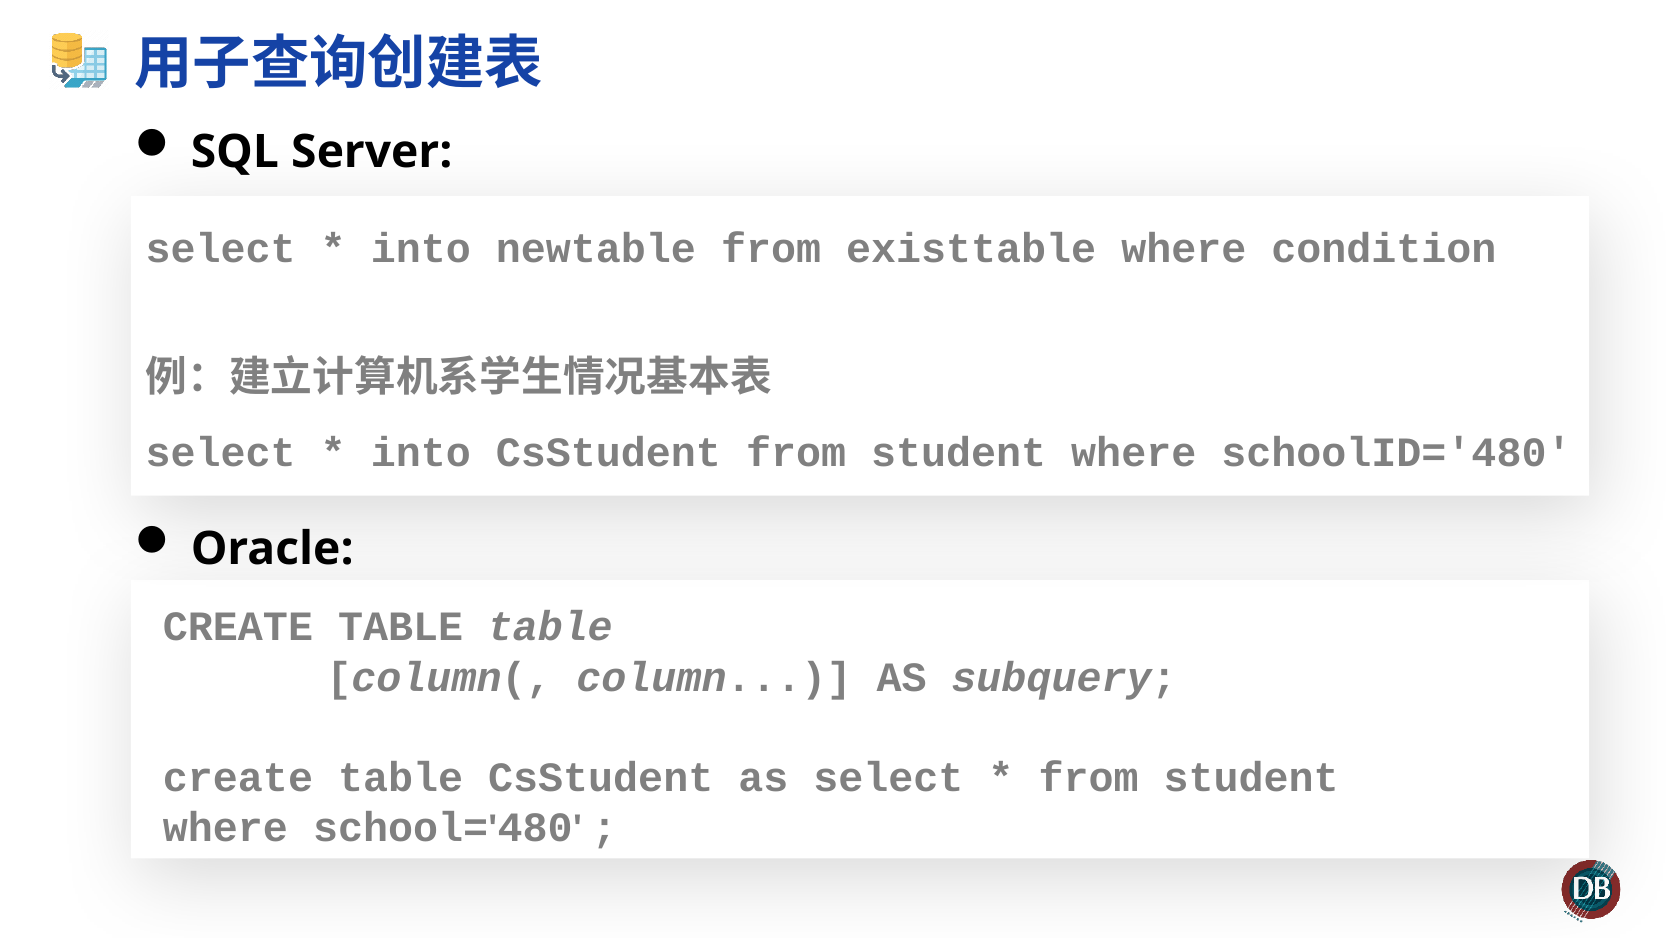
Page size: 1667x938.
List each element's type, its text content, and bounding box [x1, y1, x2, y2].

text_box [129, 578, 1591, 861]
text_box CREATE TABLE table [column(, column...)] AS subquery; create table CsStudent as select * from student where school='480' ; [146, 652, 1411, 796]
text_box Oracle: [119, 510, 372, 581]
text_box SQL Server: [119, 113, 475, 184]
title 用子查询创建表 [118, 17, 1590, 103]
text_box select * into newtable from existtable where condition 例：建立计算机系学生情况基本表 select * into CsStudent from student where schoolID='480' [129, 194, 1591, 498]
picture [49, 30, 109, 90]
picture [1557, 858, 1623, 924]
